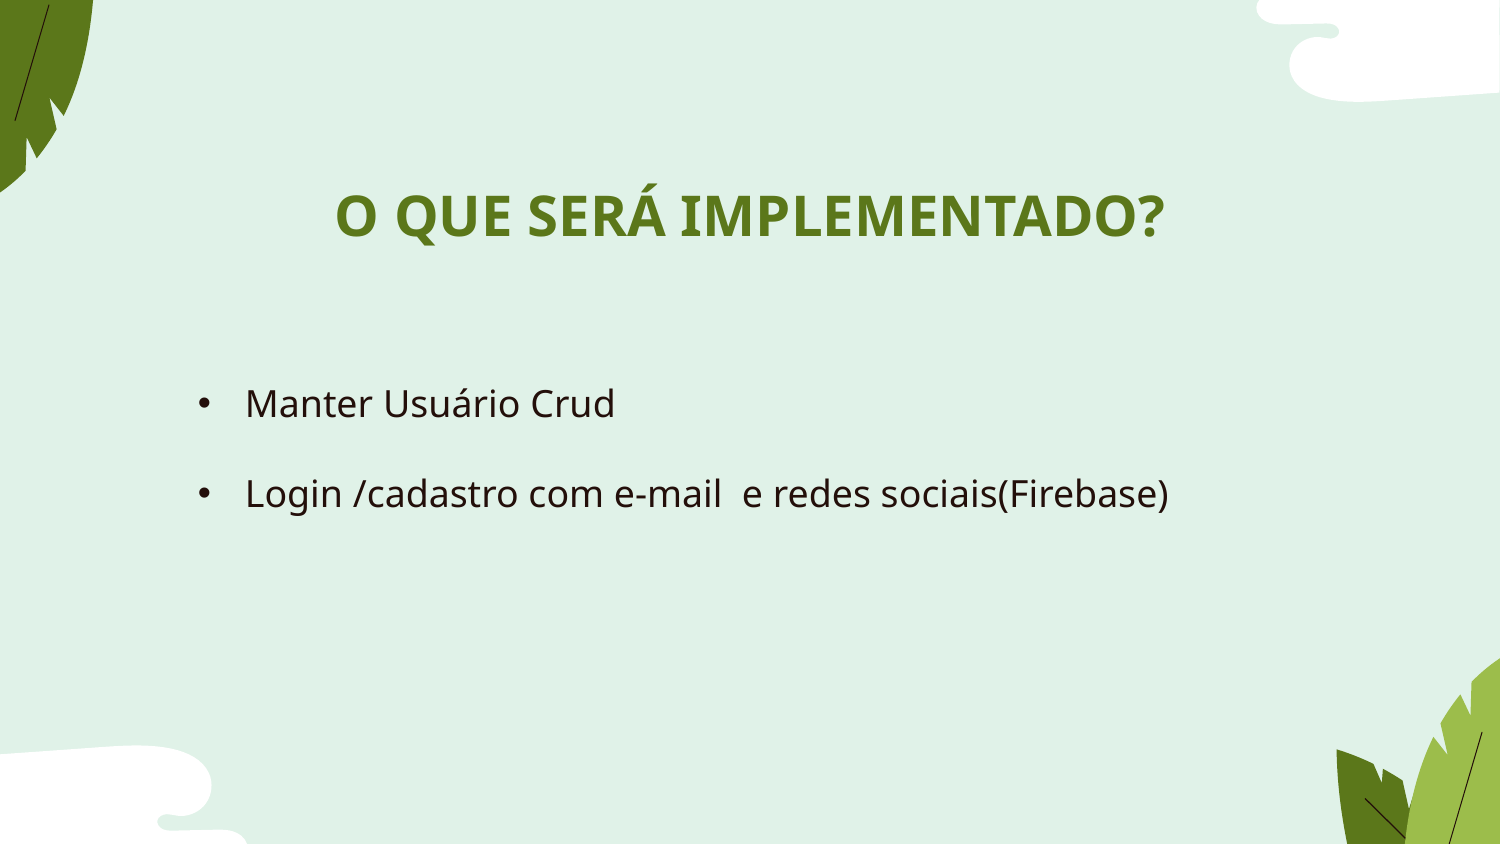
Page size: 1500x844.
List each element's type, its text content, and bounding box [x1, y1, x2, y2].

title O QUE SERÁ IMPLEMENTADO? [116, 165, 1383, 260]
subtitle Manter Usuário Crud Login /cadastro com e-mail e redes sociais(Firebase) [182, 364, 1318, 588]
